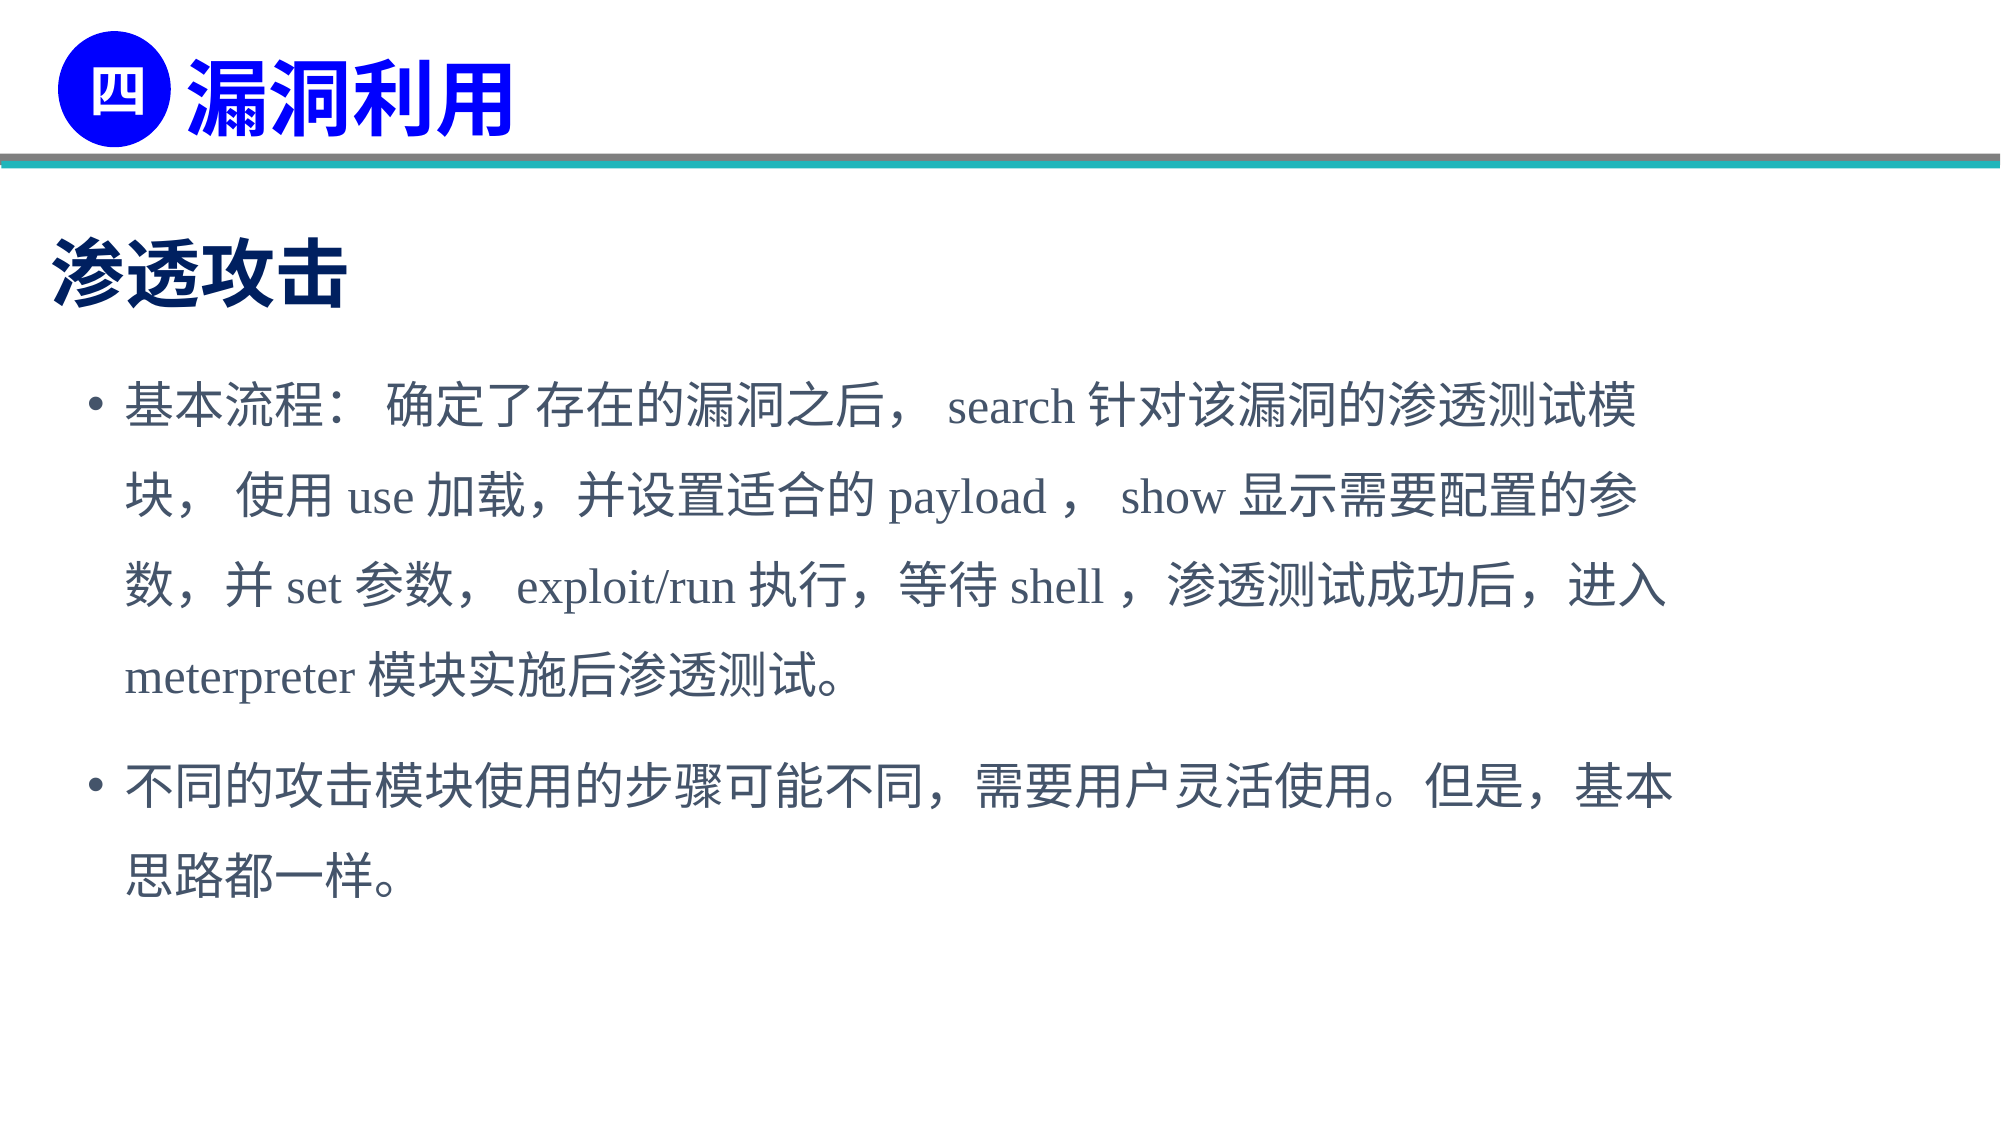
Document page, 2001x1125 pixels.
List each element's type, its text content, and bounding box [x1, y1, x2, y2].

title 渗透攻击 [35, 217, 1708, 337]
text_box [1, 160, 2000, 169]
list 基本流程： 确定了存在的漏洞之后，search针对该漏洞的渗透测试模块， 使用use加载，并设置适合的payload，show显示需要配置的参数，并set参数，exploit/run执行，等待shell，渗透测试成功后，进入meterpreter模块实施后渗透测试。 不同的攻击模块使用的步骤可能不同，需要用户灵活使用。但是，基本思路都一样。 [71, 335, 1737, 550]
